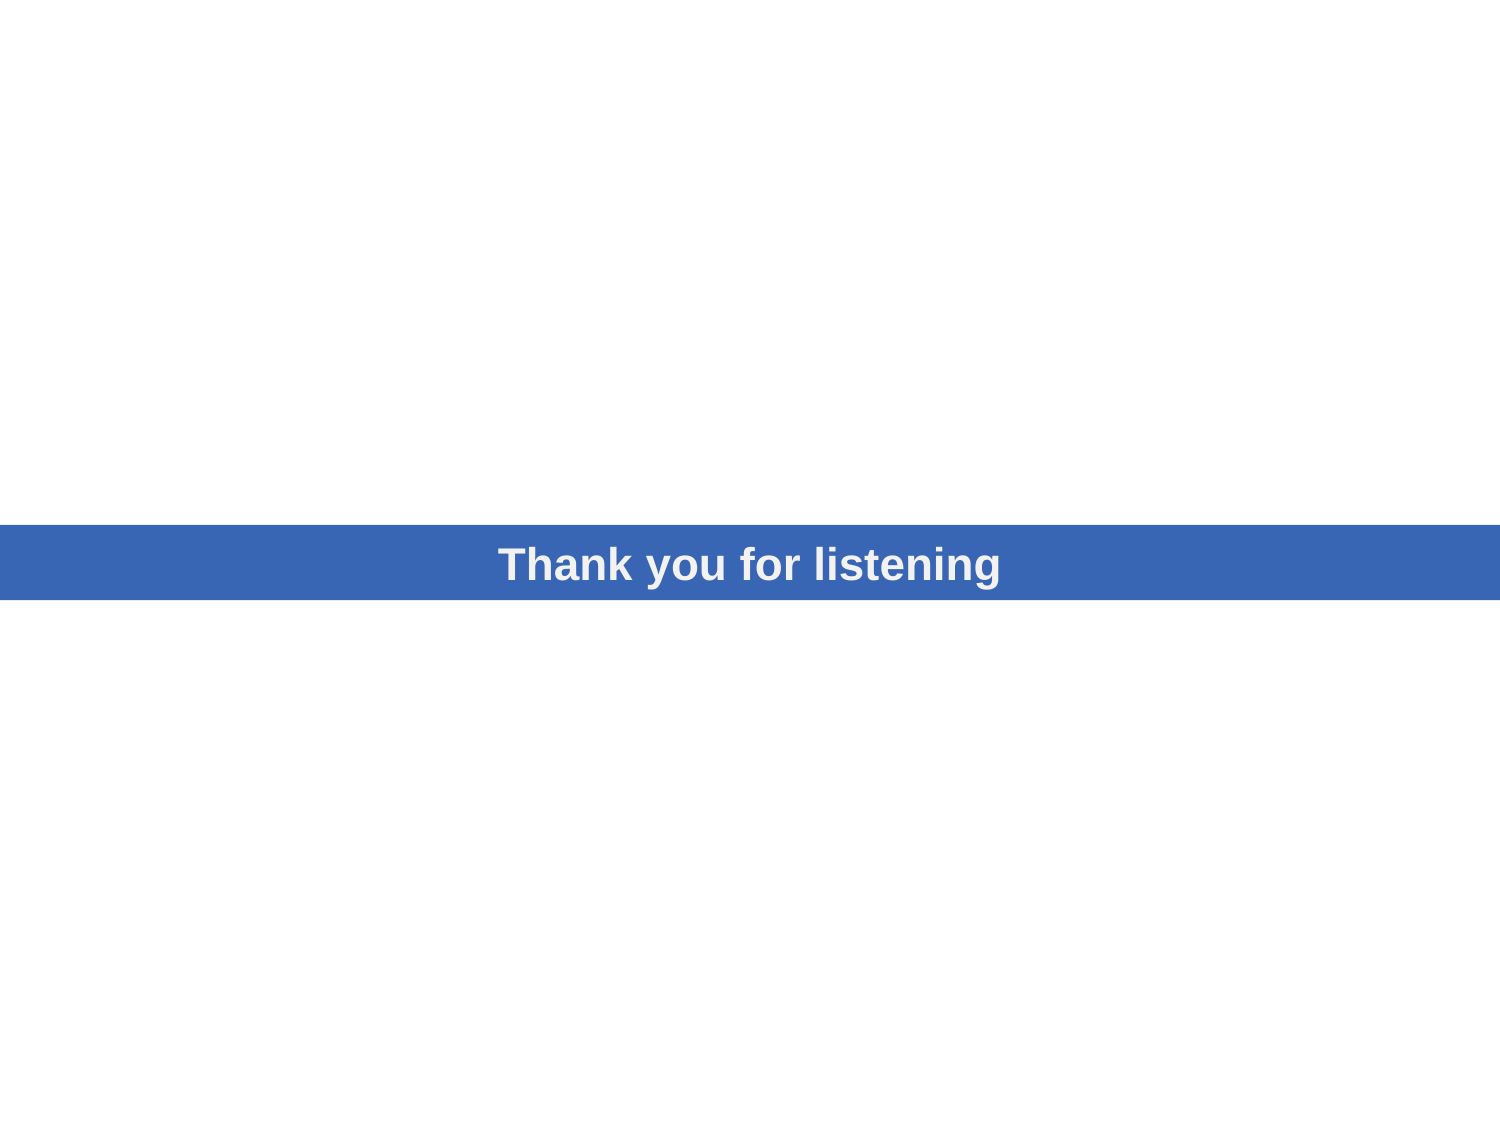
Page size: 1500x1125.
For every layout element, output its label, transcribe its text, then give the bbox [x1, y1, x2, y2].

text_box Thank you for listening [0, 524, 1500, 601]
